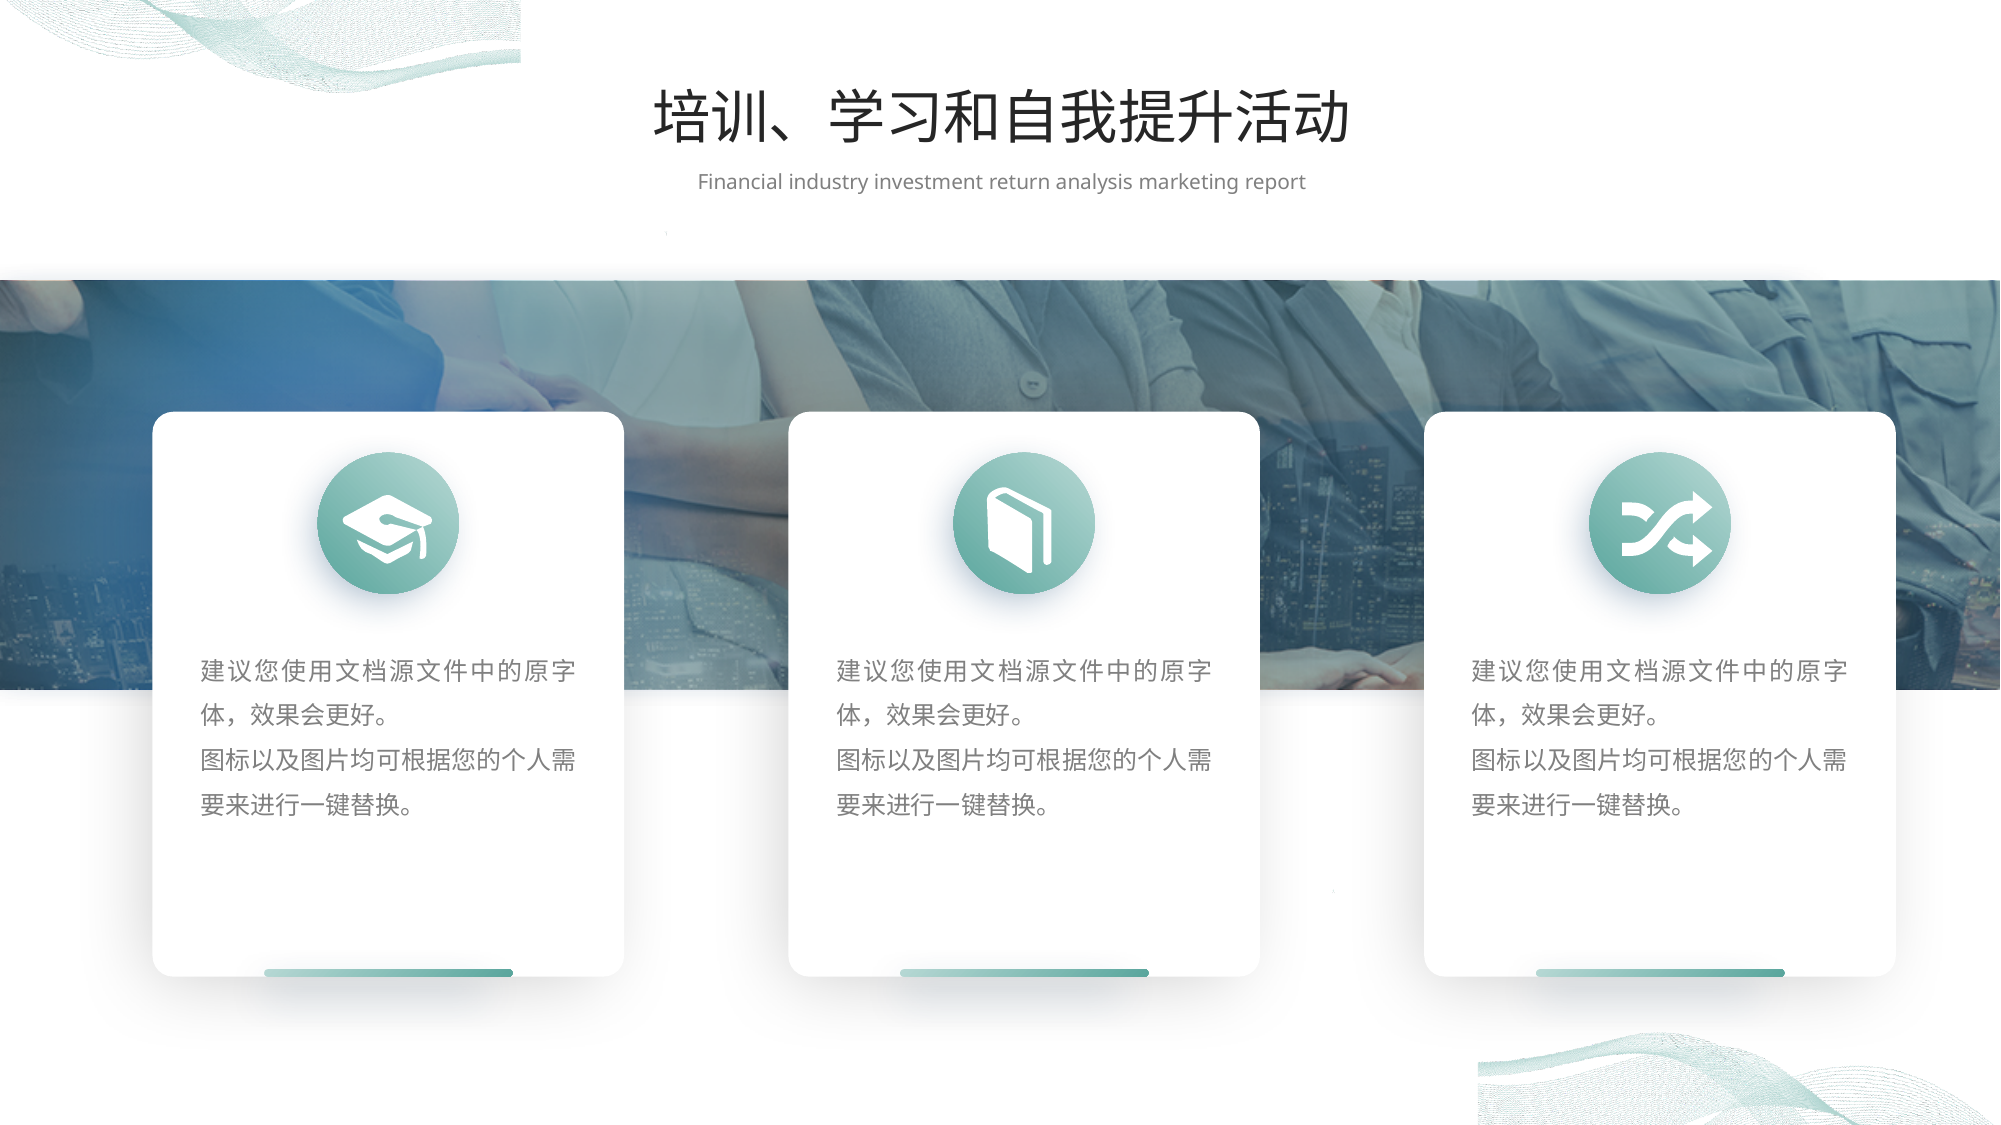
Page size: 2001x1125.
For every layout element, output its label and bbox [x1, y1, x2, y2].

text_box [544, 73, 1459, 202]
text_box [788, 411, 1260, 977]
text_box [1424, 411, 1896, 977]
text_box [152, 411, 625, 977]
text_box [0, 280, 2000, 691]
